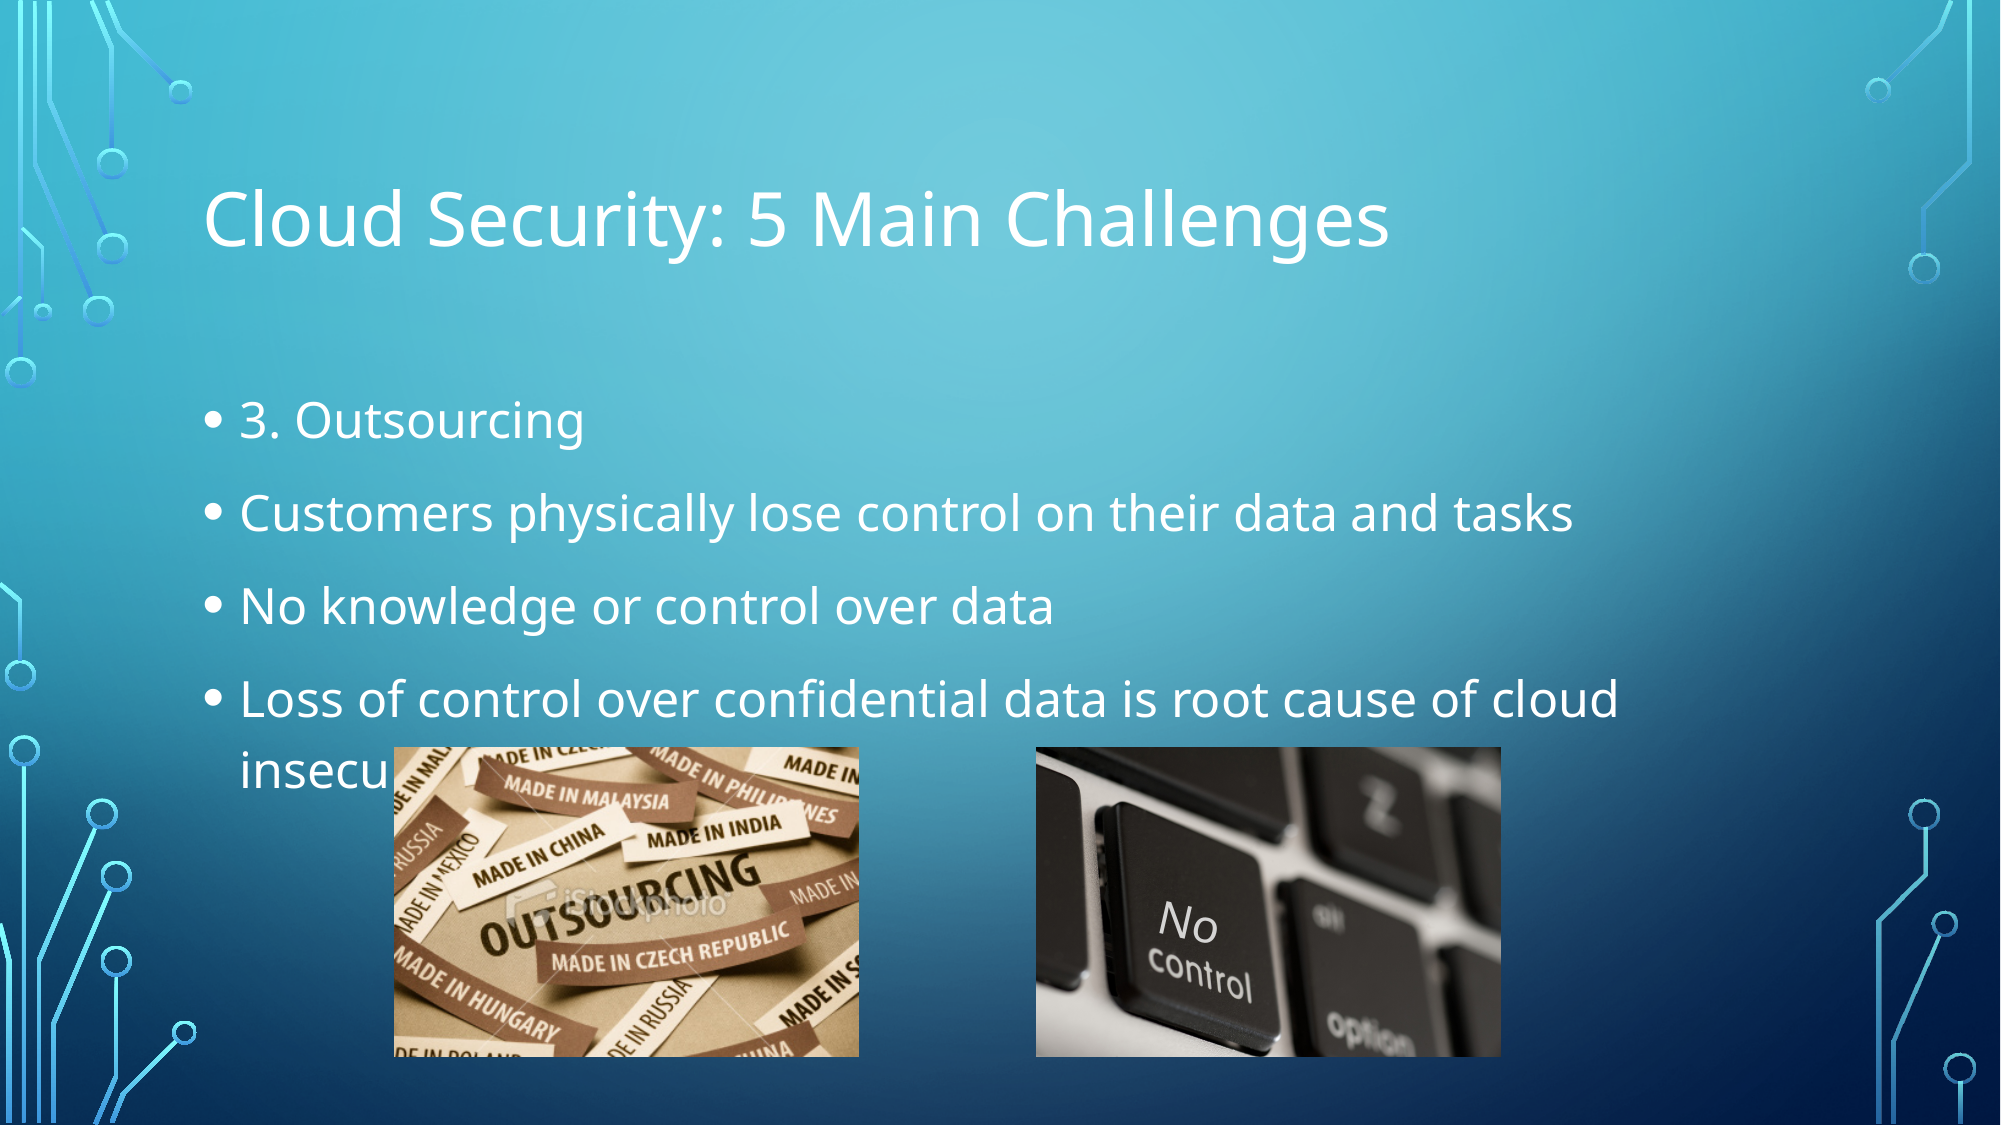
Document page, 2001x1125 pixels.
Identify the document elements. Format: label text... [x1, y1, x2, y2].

picture [1036, 746, 1501, 1057]
list 3. Outsourcing Customers physically lose control on their data and tasks No knowledge or control over data Loss of control over confidential data is root cause of cloud insecurity [187, 369, 1813, 950]
picture [393, 746, 859, 1057]
title Cloud Security: 5 Main Challenges [187, 101, 1813, 344]
